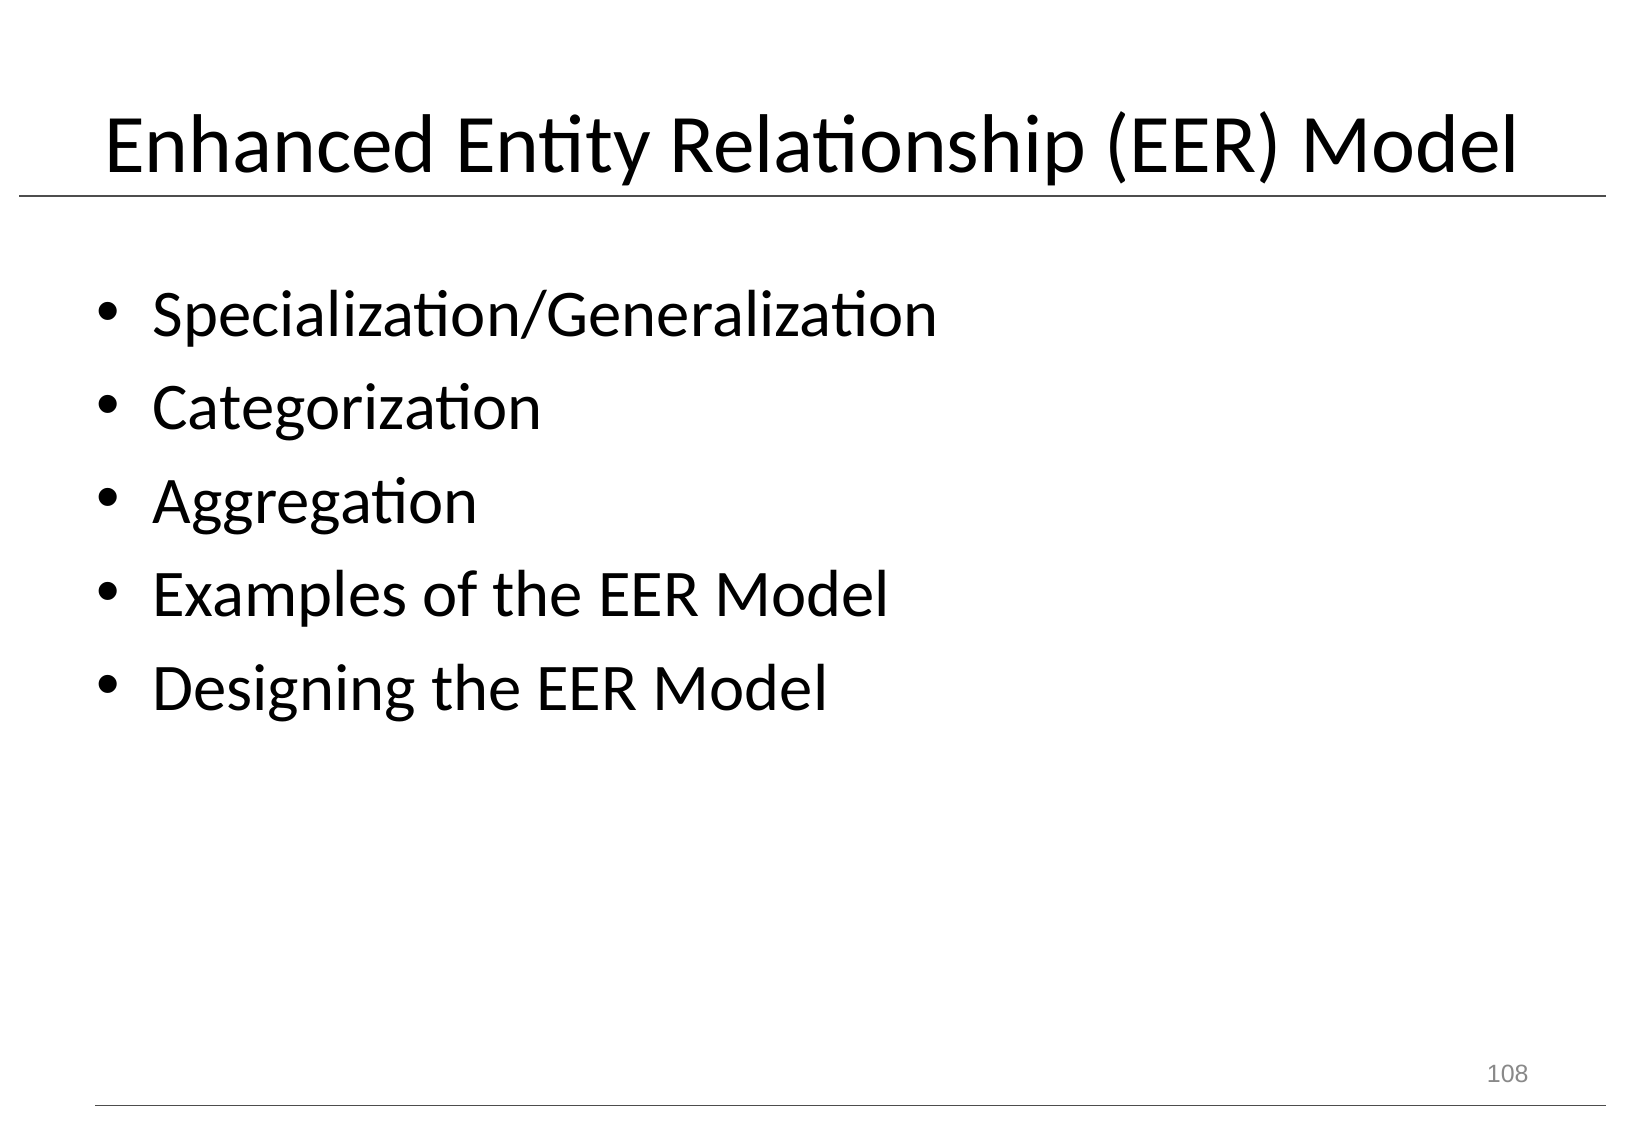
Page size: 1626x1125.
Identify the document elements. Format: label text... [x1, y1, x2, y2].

slide_number 108 [1164, 1042, 1544, 1103]
list Specialization/Generalization Categorization Aggregation Examples of the EER Model Designing the EER Model [81, 262, 1544, 1005]
title Enhanced Entity Relationship (EER) Model [81, 45, 1544, 233]
